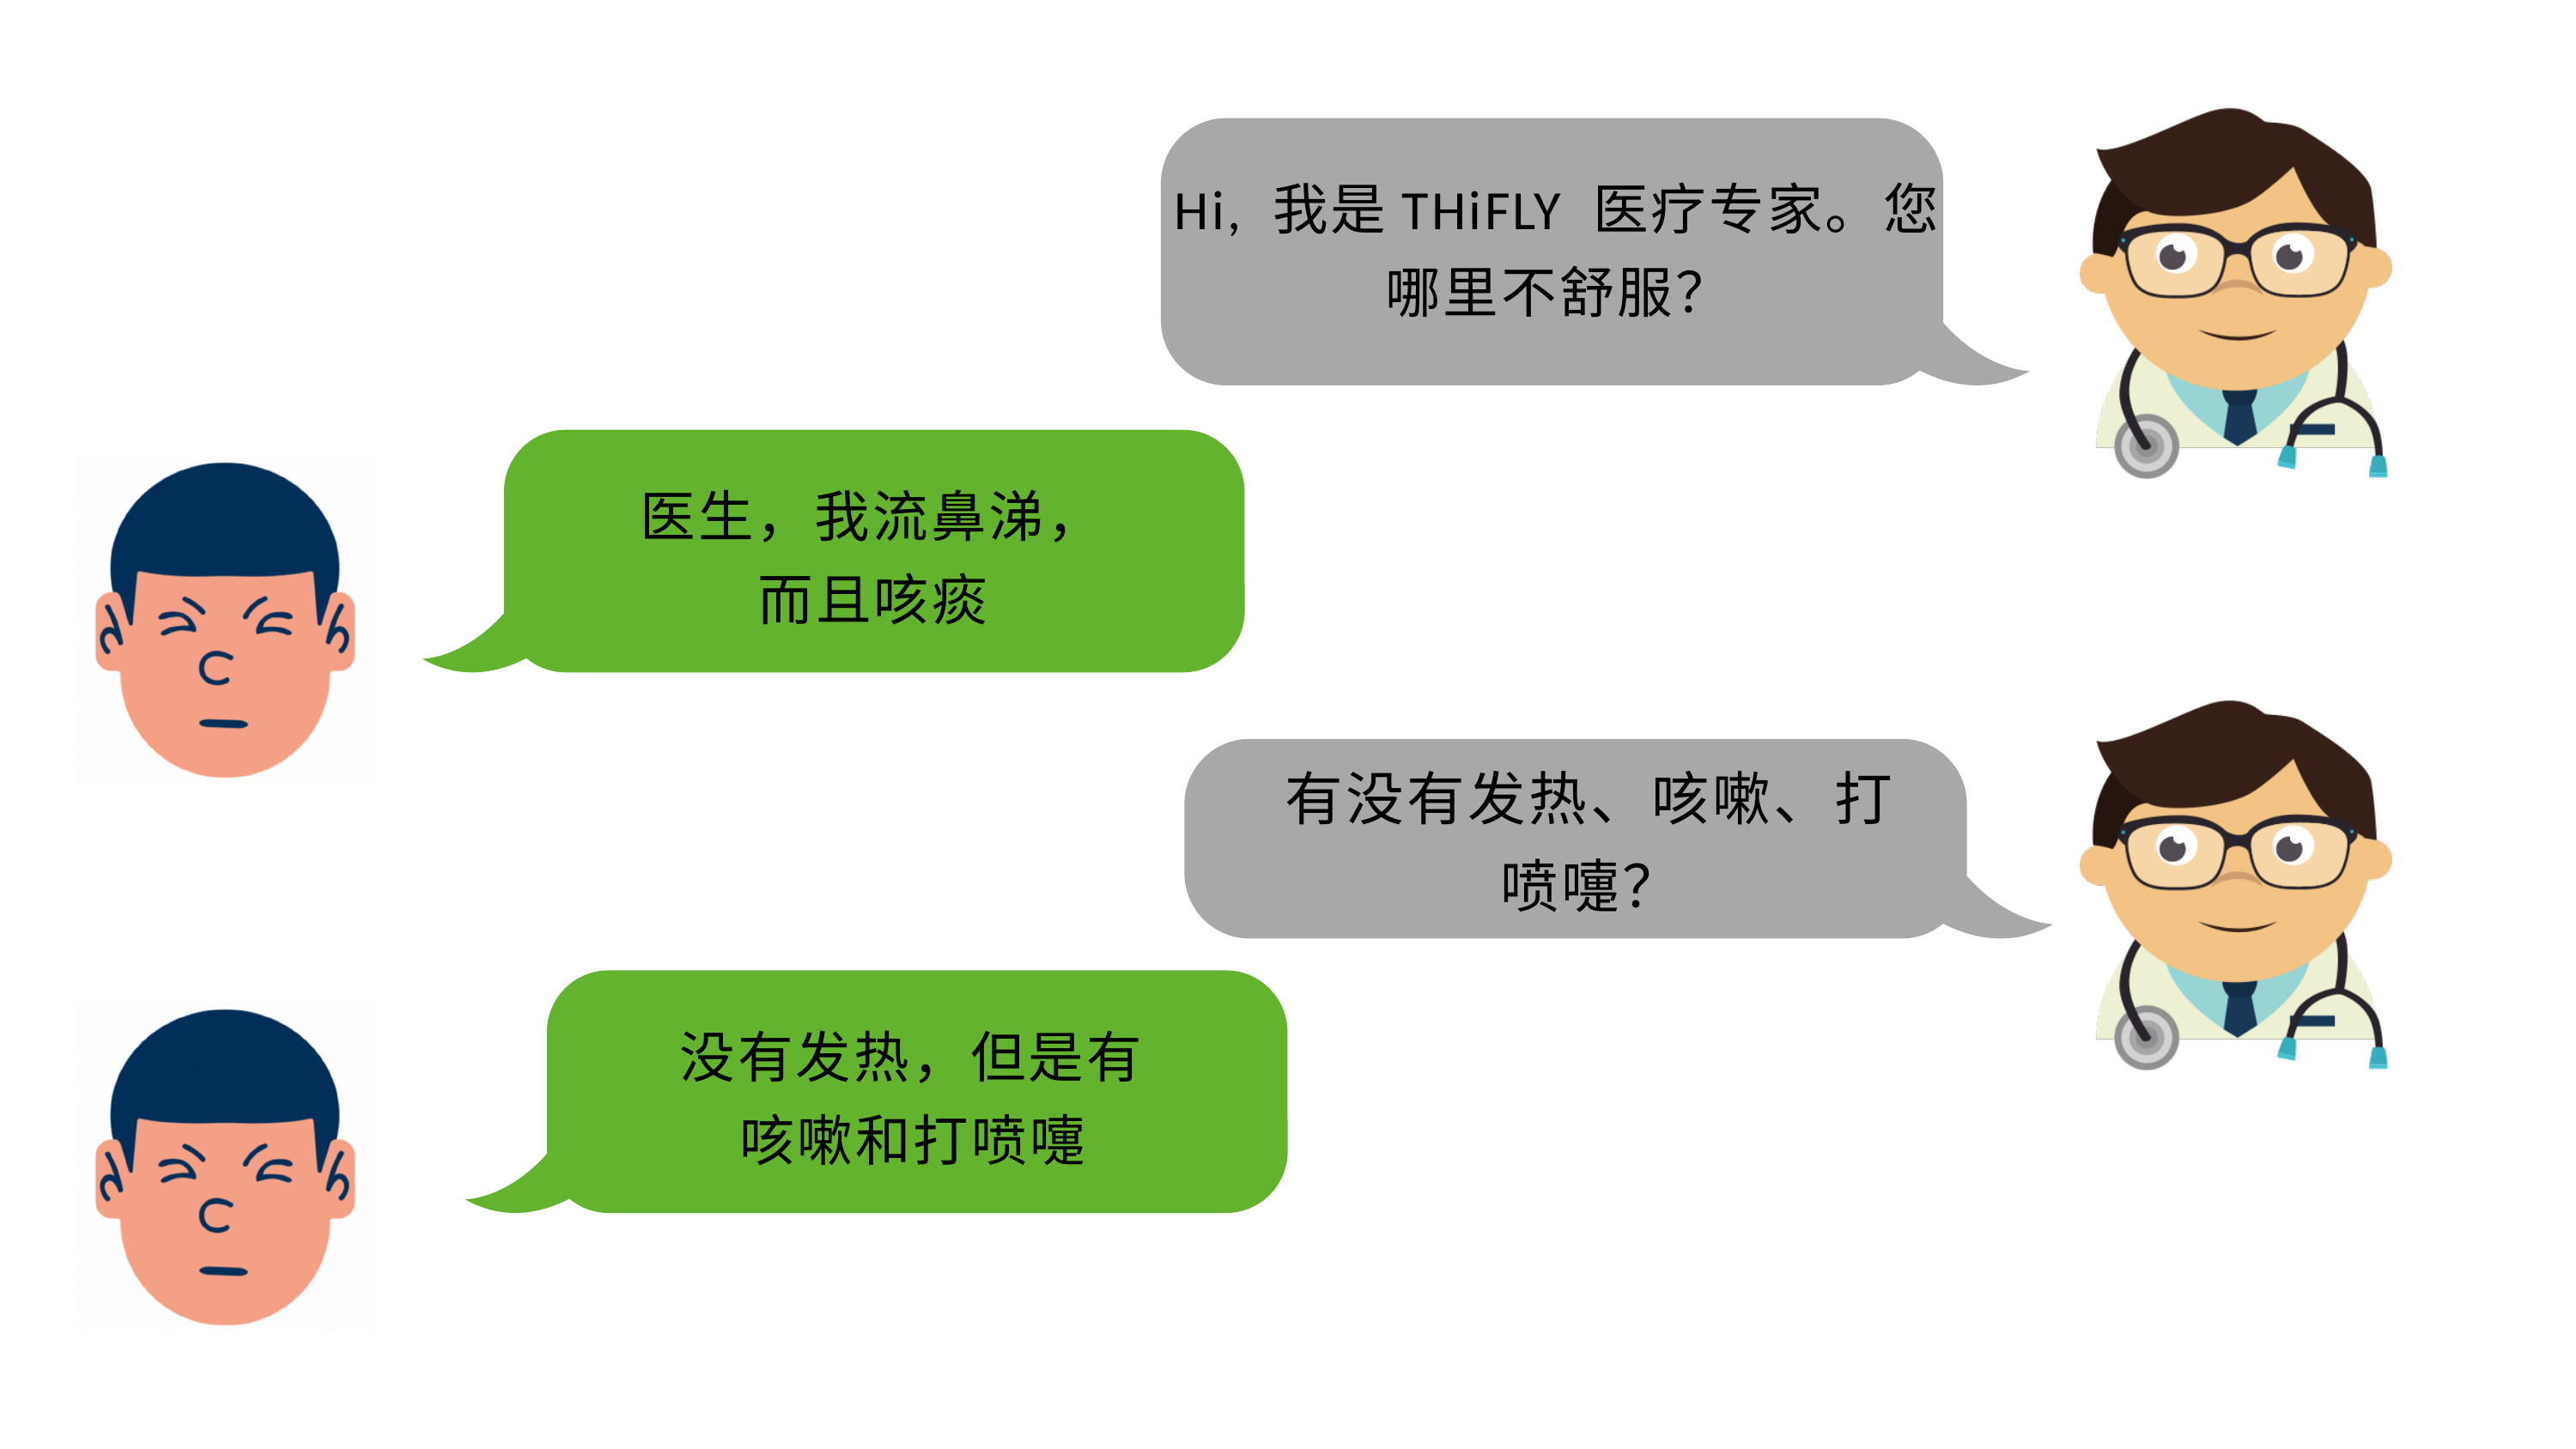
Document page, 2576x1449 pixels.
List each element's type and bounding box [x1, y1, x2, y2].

picture [2080, 694, 2392, 1071]
text_box [1171, 724, 2057, 949]
text_box [410, 408, 1249, 696]
text_box [1147, 103, 2033, 397]
picture [75, 1003, 377, 1339]
picture [2080, 103, 2392, 479]
text_box [453, 949, 1292, 1236]
picture [75, 455, 377, 792]
